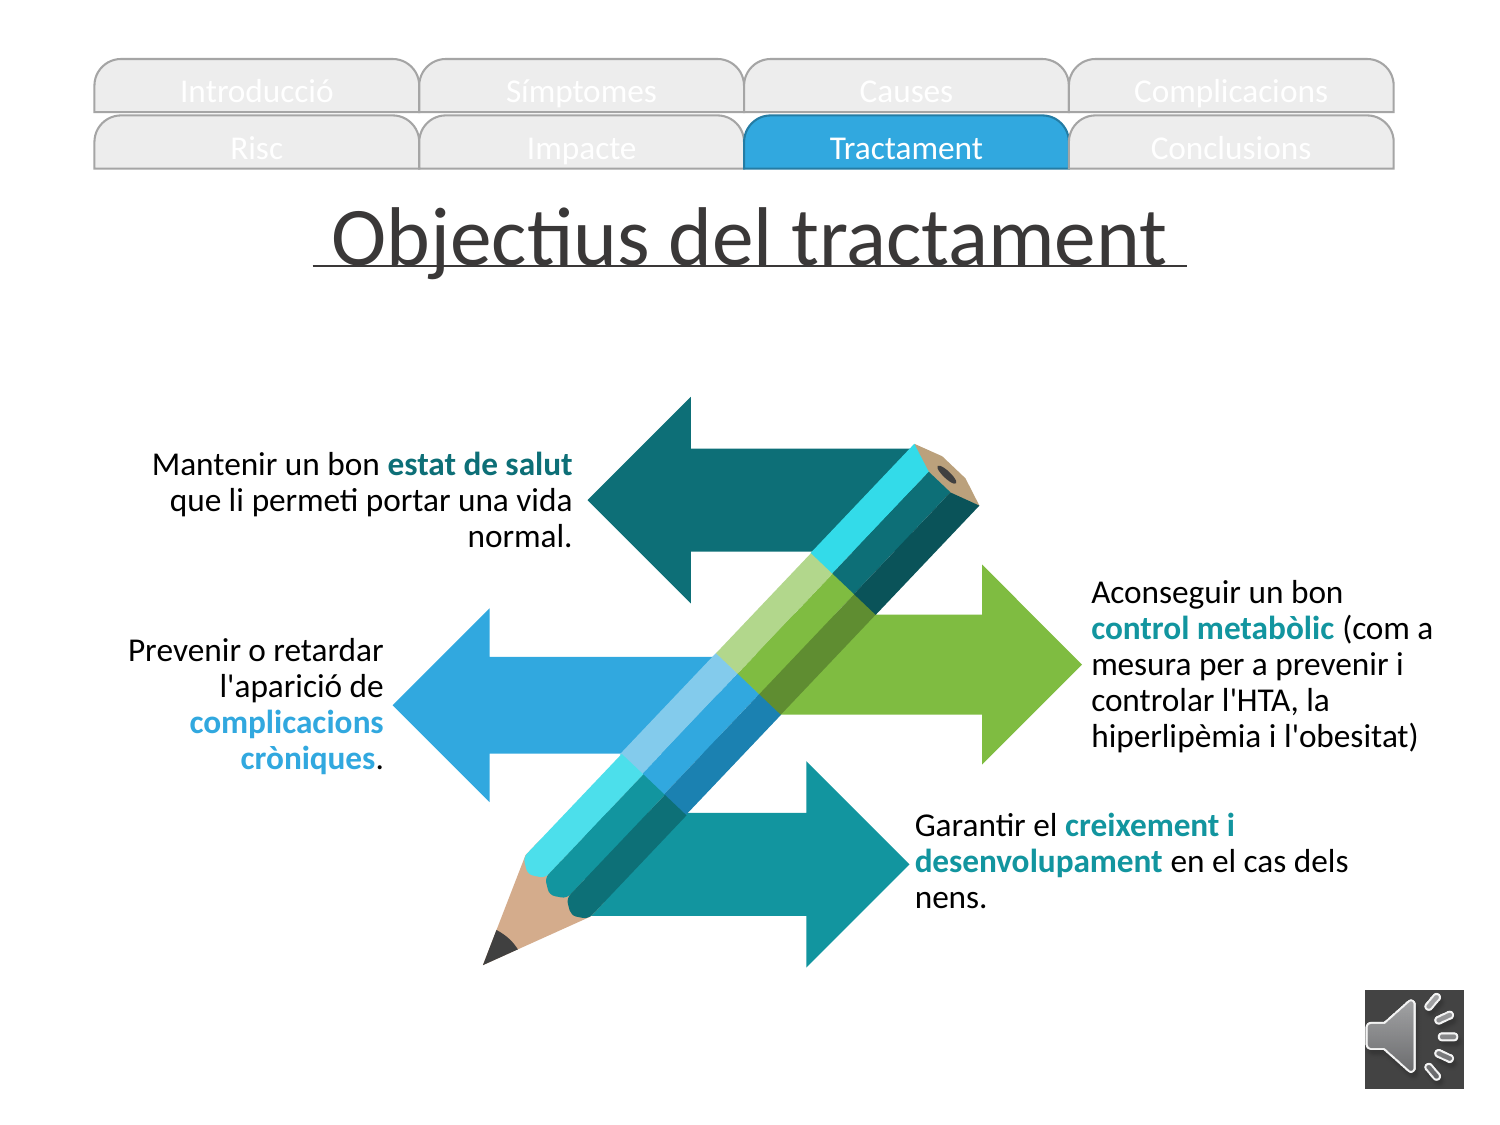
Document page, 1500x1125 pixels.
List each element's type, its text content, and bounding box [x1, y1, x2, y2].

text_box Risc [93, 114, 419, 170]
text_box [47, 396, 1452, 1000]
text_box Complicacions [1067, 57, 1395, 114]
picture [1364, 989, 1465, 1090]
text_box Símptomes [418, 57, 744, 114]
text_box Tractament [743, 114, 1069, 170]
text_box Conclusions [1067, 114, 1395, 170]
text_box Causes [743, 57, 1069, 114]
text_box Impacte [418, 114, 744, 170]
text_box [312, 174, 1188, 291]
text_box Introducció [93, 57, 419, 114]
